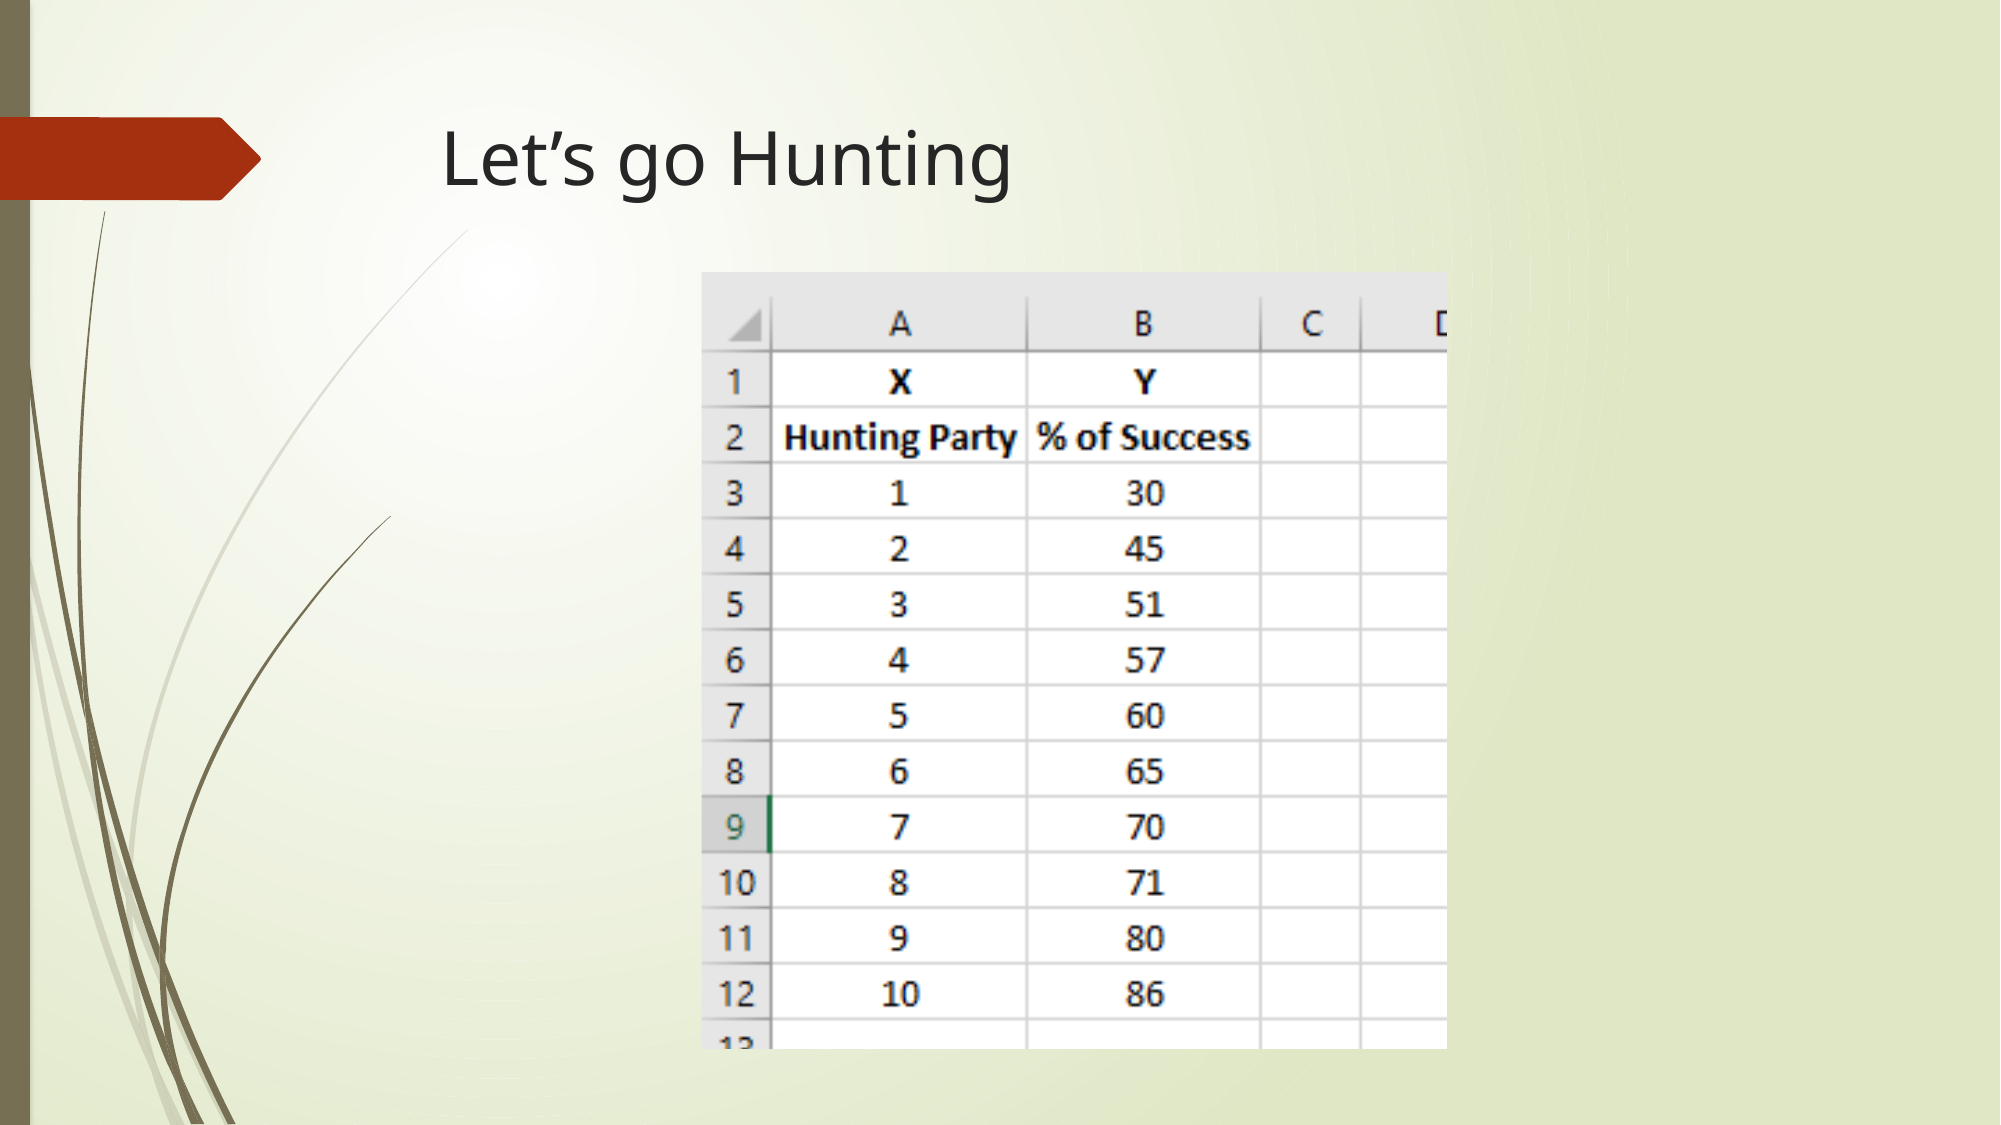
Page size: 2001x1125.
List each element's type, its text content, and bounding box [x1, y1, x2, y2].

picture [701, 271, 1448, 1049]
title Let’s go Hunting [425, 102, 1888, 313]
